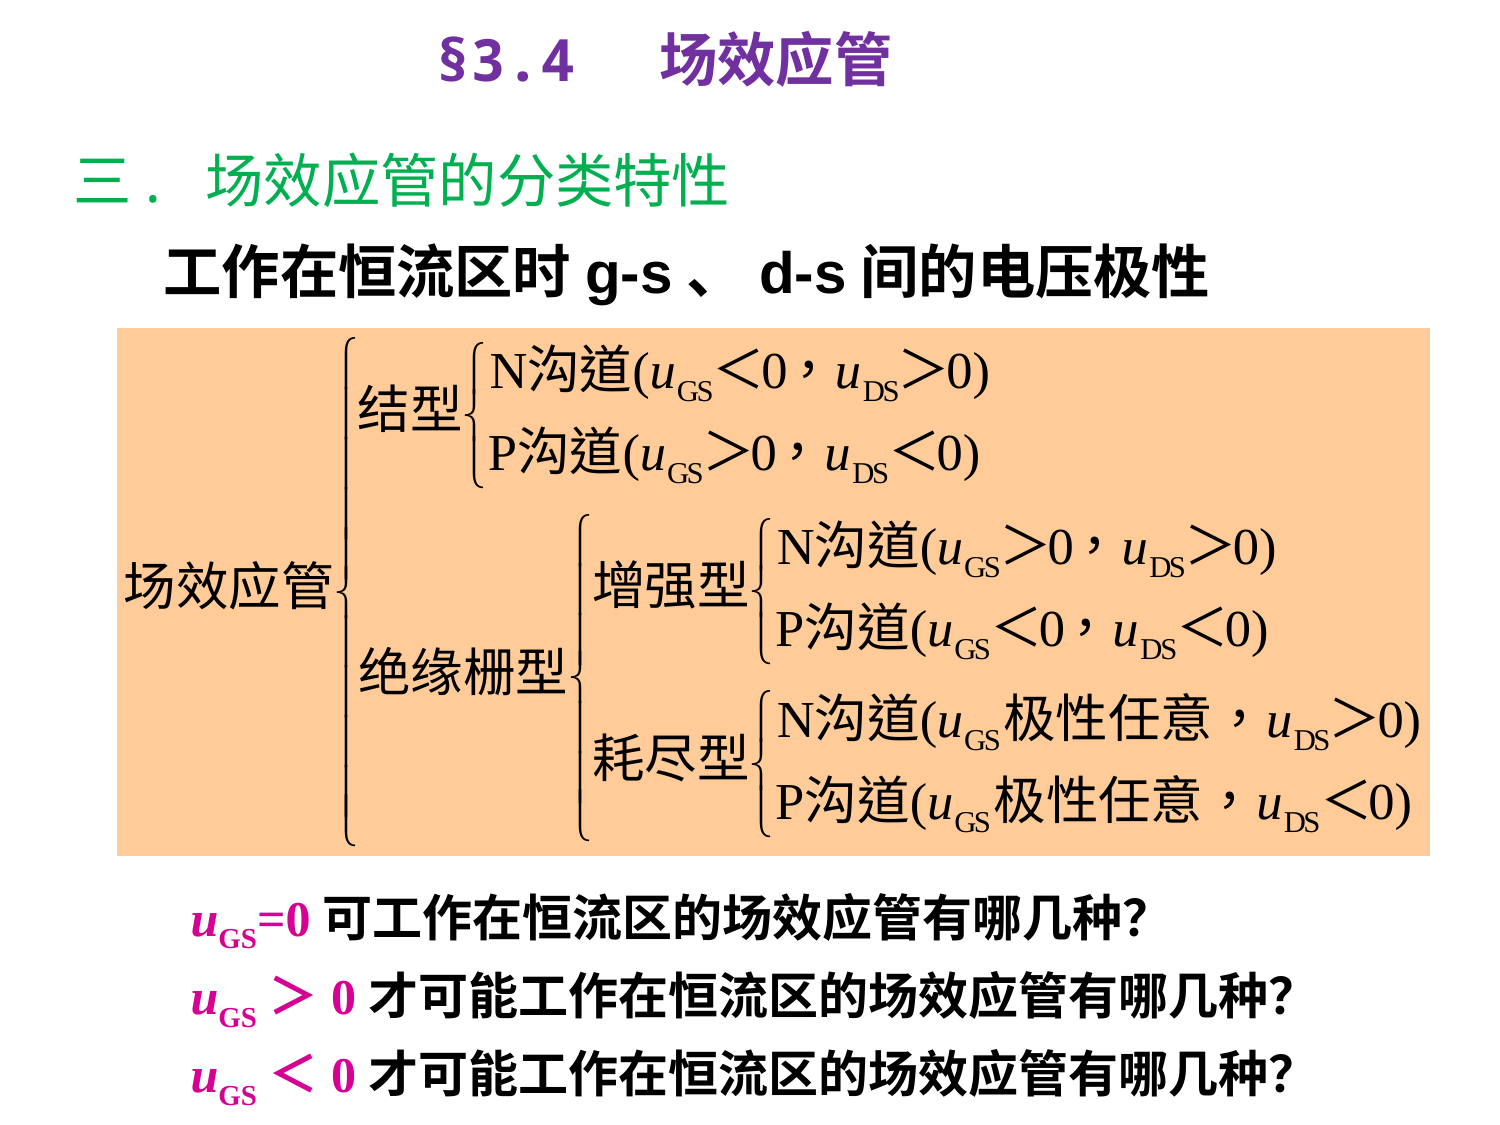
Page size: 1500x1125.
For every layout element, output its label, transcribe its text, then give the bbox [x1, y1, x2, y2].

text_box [116, 327, 1431, 857]
title 三. 场效应管的分类特性 工作在恒流区时g-s、d-s间的电压极性 [58, 164, 1372, 277]
text_box uGS=0可工作在恒流区的场效应管有哪几种？ uGS＞0才可能工作在恒流区的场效应管有哪几种？ uGS＜0才可能工作在恒流区的场效应管有哪几种？ [175, 878, 1401, 1119]
text_box §3.4 场效应管 [0, 35, 1372, 164]
